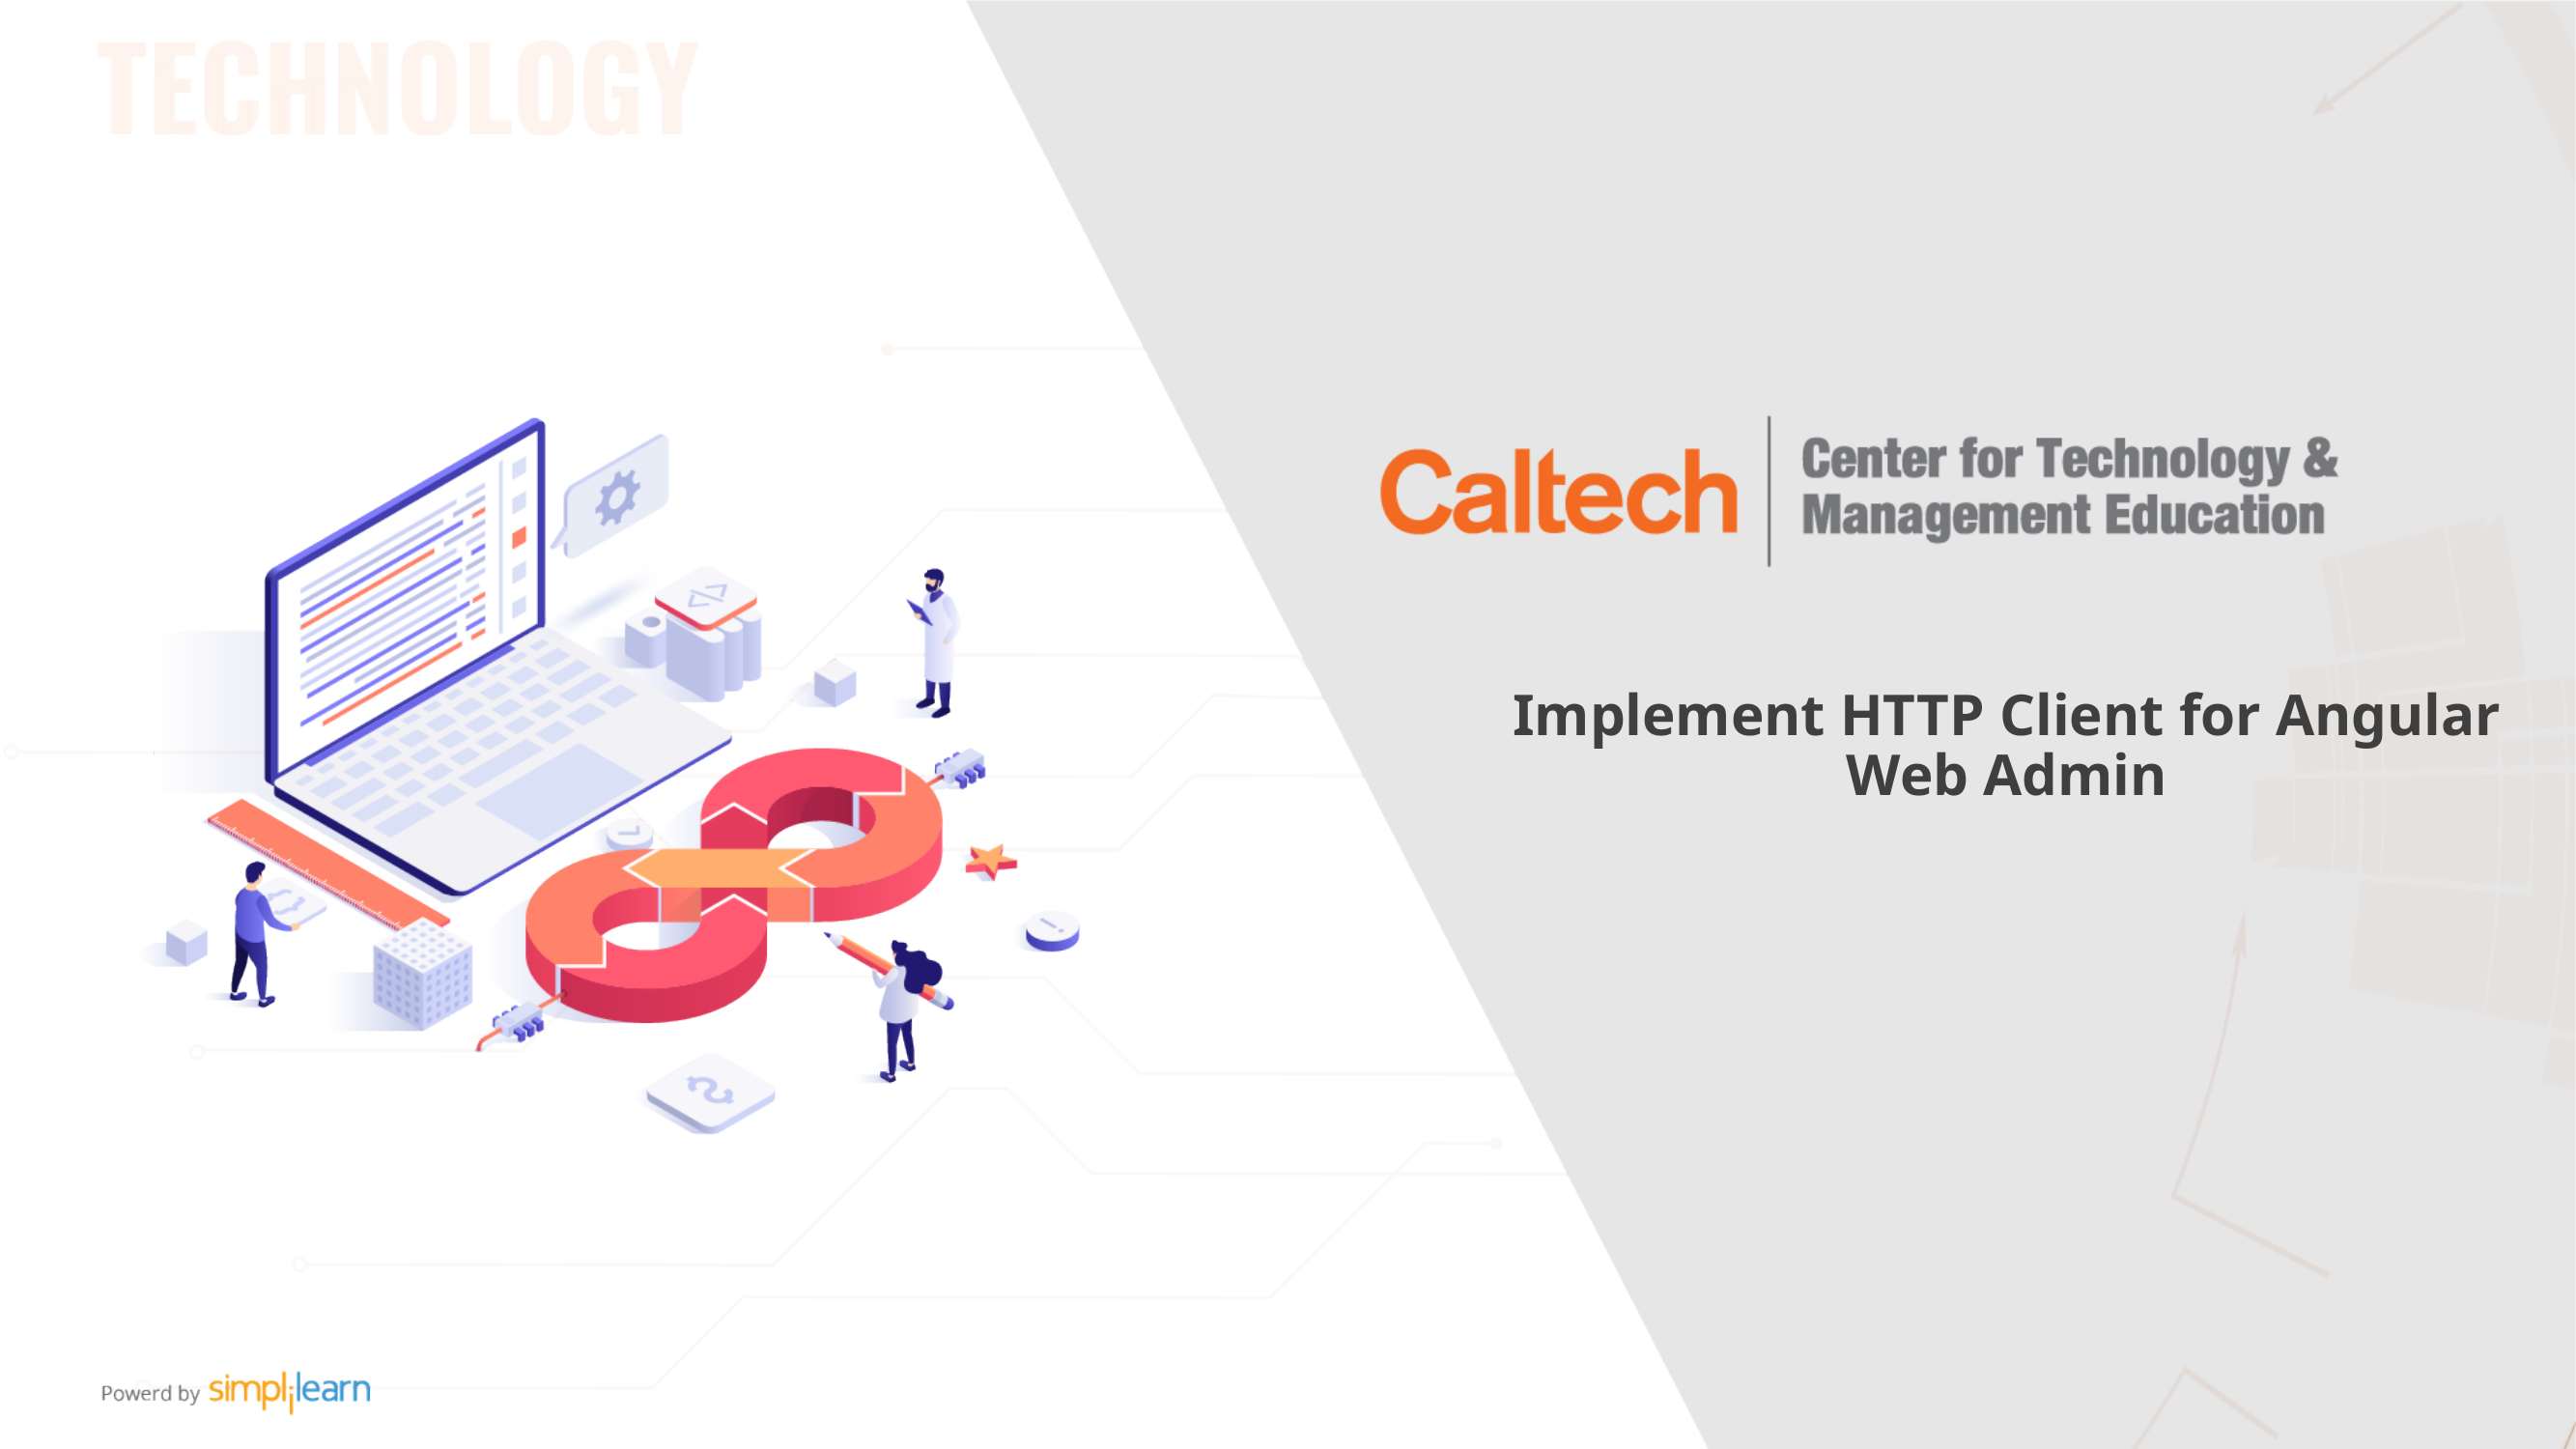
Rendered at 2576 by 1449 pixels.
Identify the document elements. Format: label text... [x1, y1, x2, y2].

list Implement HTTP Client for Angular Web Admin [1456, 675, 2559, 819]
picture [0, 0, 2576, 1449]
